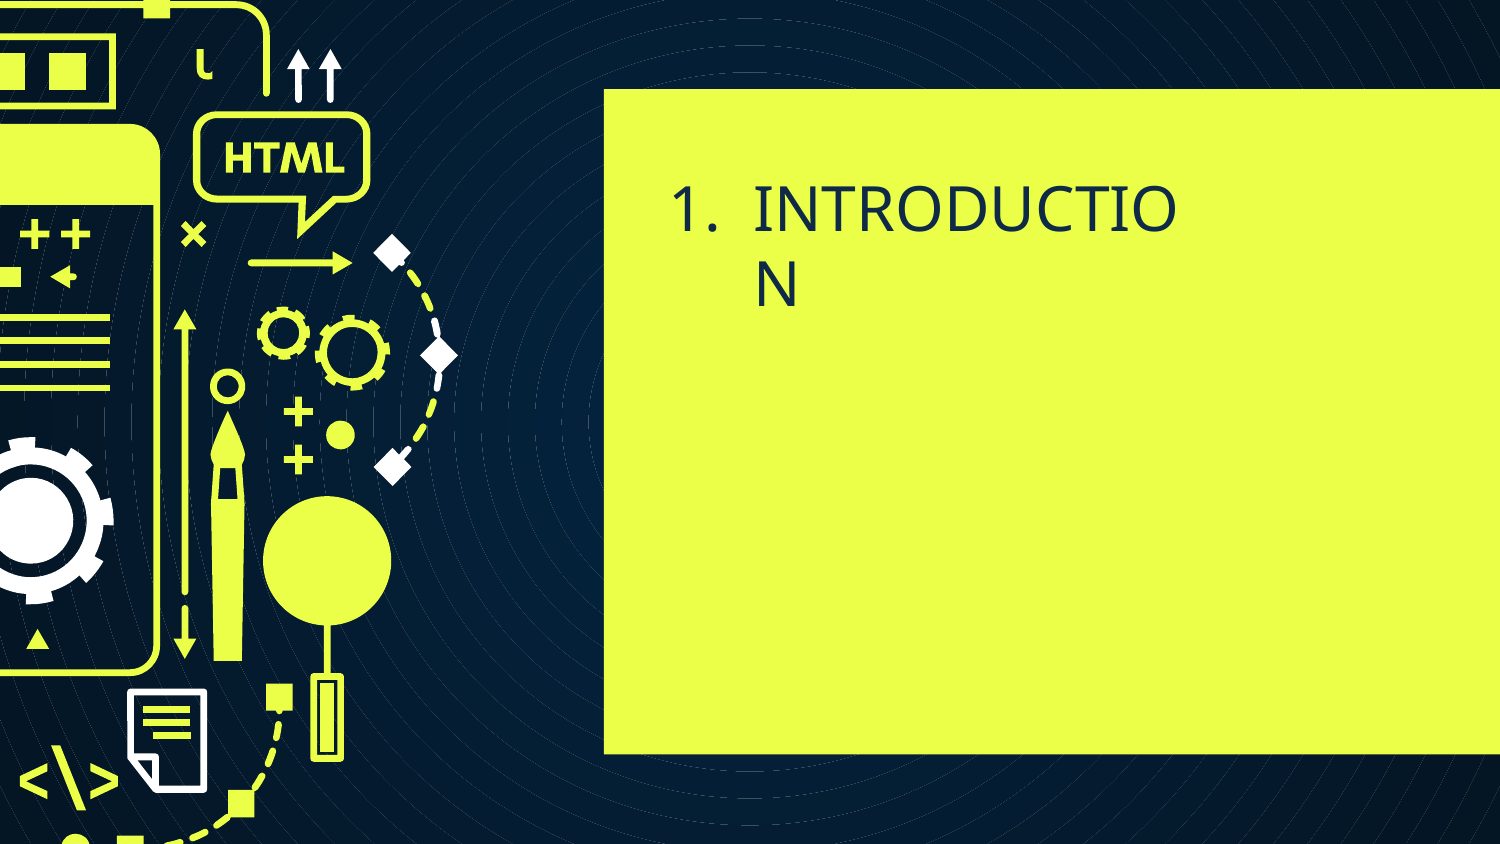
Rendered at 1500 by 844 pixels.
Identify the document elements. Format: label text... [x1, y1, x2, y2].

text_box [1134, 186, 1174, 231]
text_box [1039, 186, 1071, 231]
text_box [781, 187, 815, 230]
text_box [1076, 187, 1109, 230]
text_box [863, 187, 892, 230]
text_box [0, 0, 459, 844]
title INTRODUCTION [653, 234, 1241, 334]
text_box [951, 187, 985, 230]
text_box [899, 186, 939, 231]
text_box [1112, 187, 1127, 230]
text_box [822, 187, 855, 230]
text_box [756, 187, 771, 230]
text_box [995, 187, 1028, 231]
